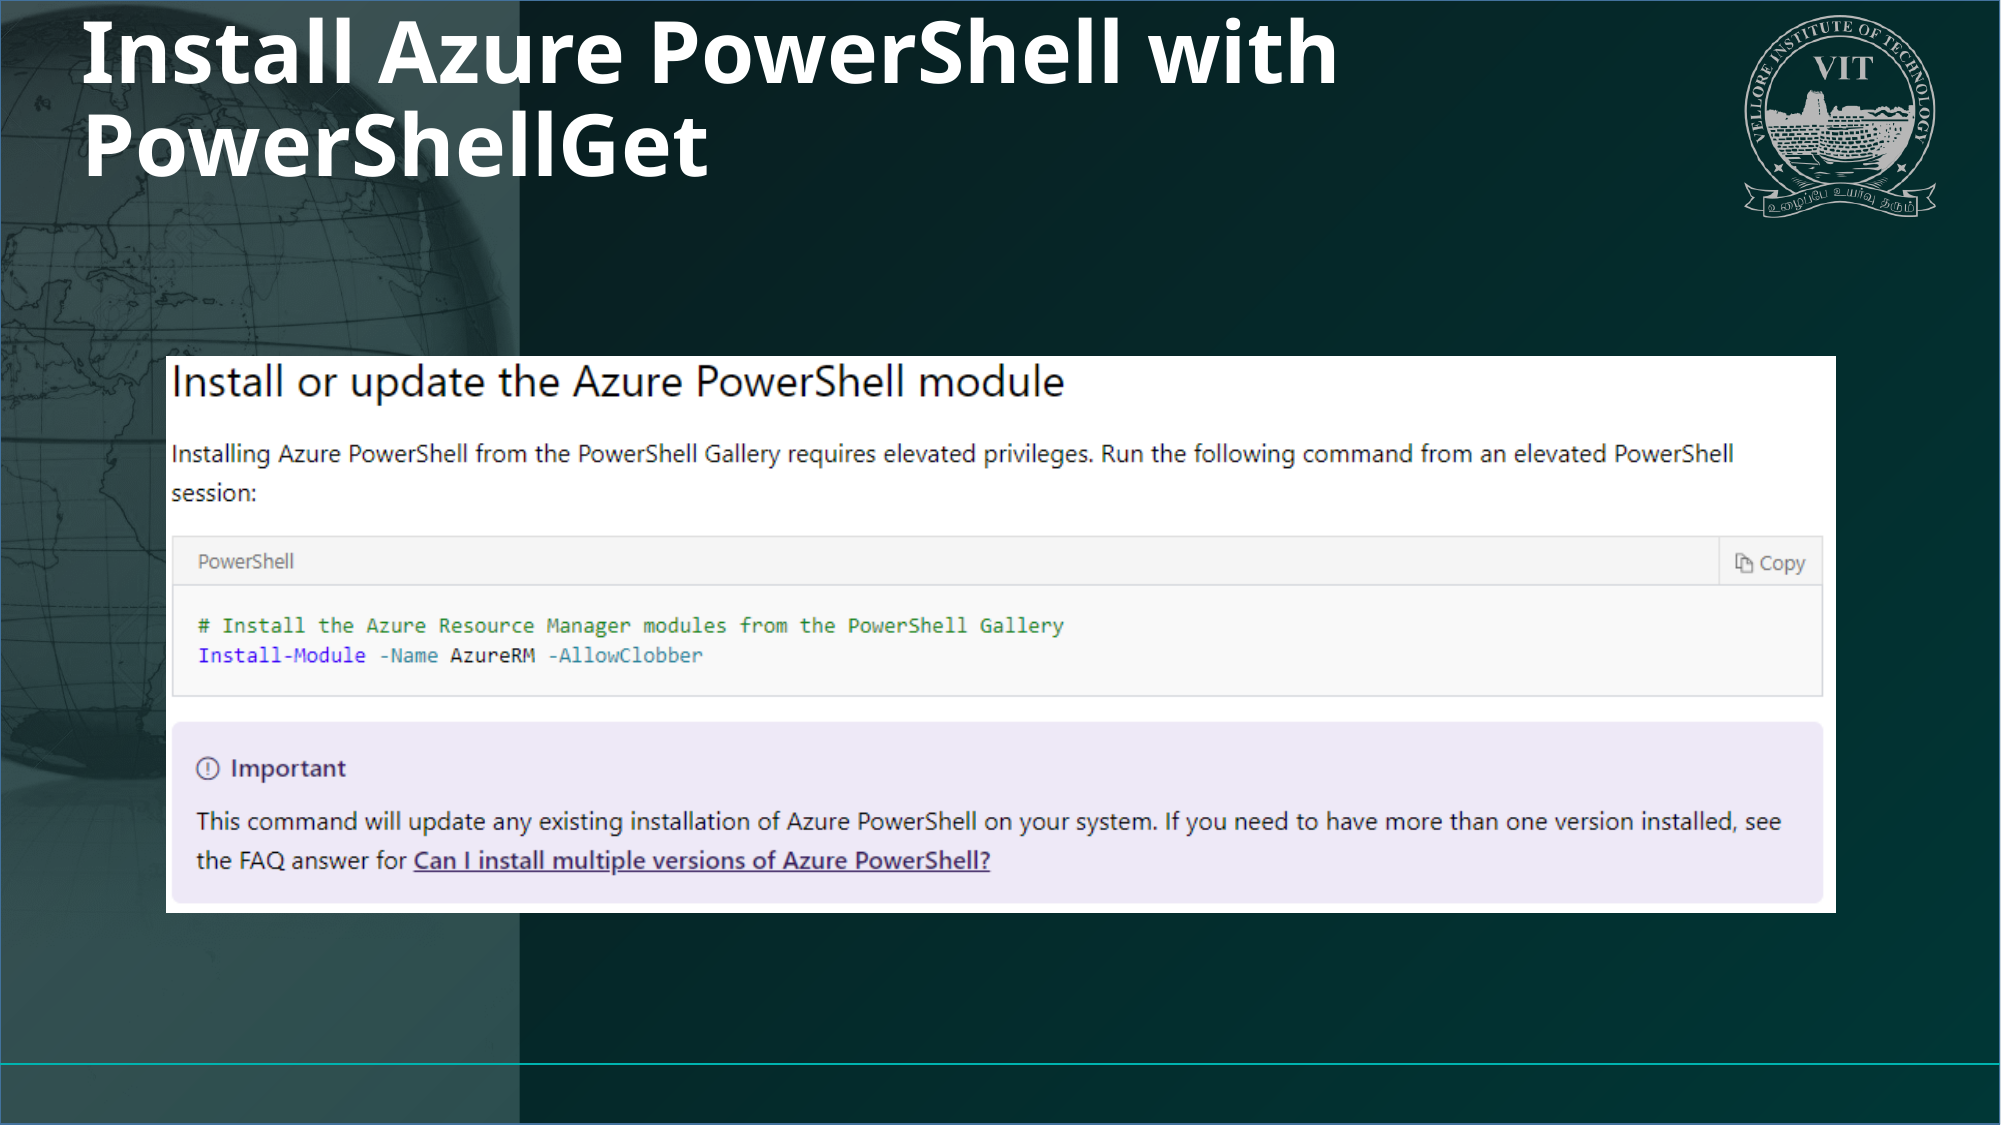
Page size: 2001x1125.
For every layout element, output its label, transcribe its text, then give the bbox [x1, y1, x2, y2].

title Install Azure PowerShell with PowerShellGet [66, 1, 1716, 204]
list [166, 356, 1836, 913]
